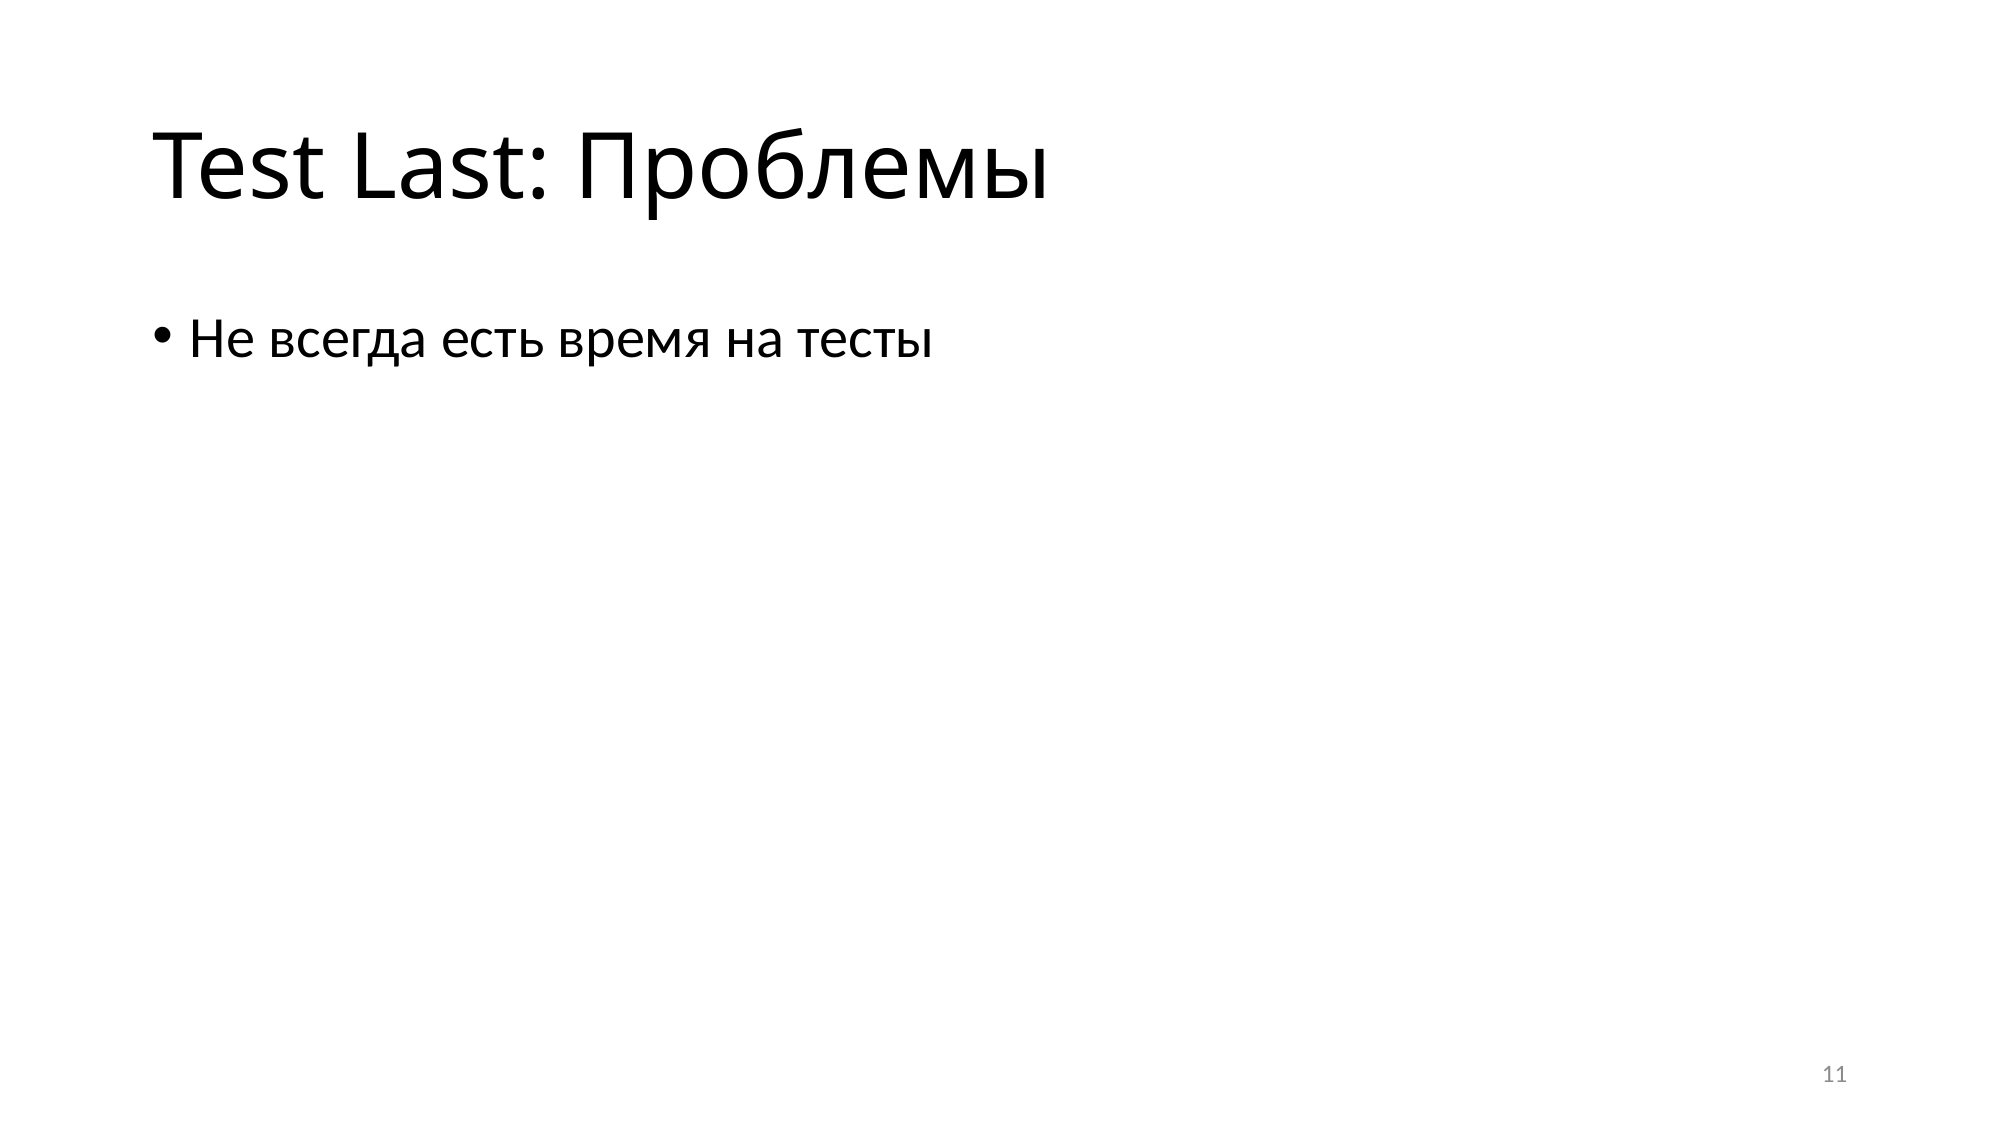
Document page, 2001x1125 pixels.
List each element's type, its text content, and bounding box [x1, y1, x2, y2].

list Не всегда есть время на тесты [137, 299, 1863, 1014]
title Test Last: Проблемы [137, 59, 1863, 278]
slide_number 11 [1412, 1042, 1863, 1103]
